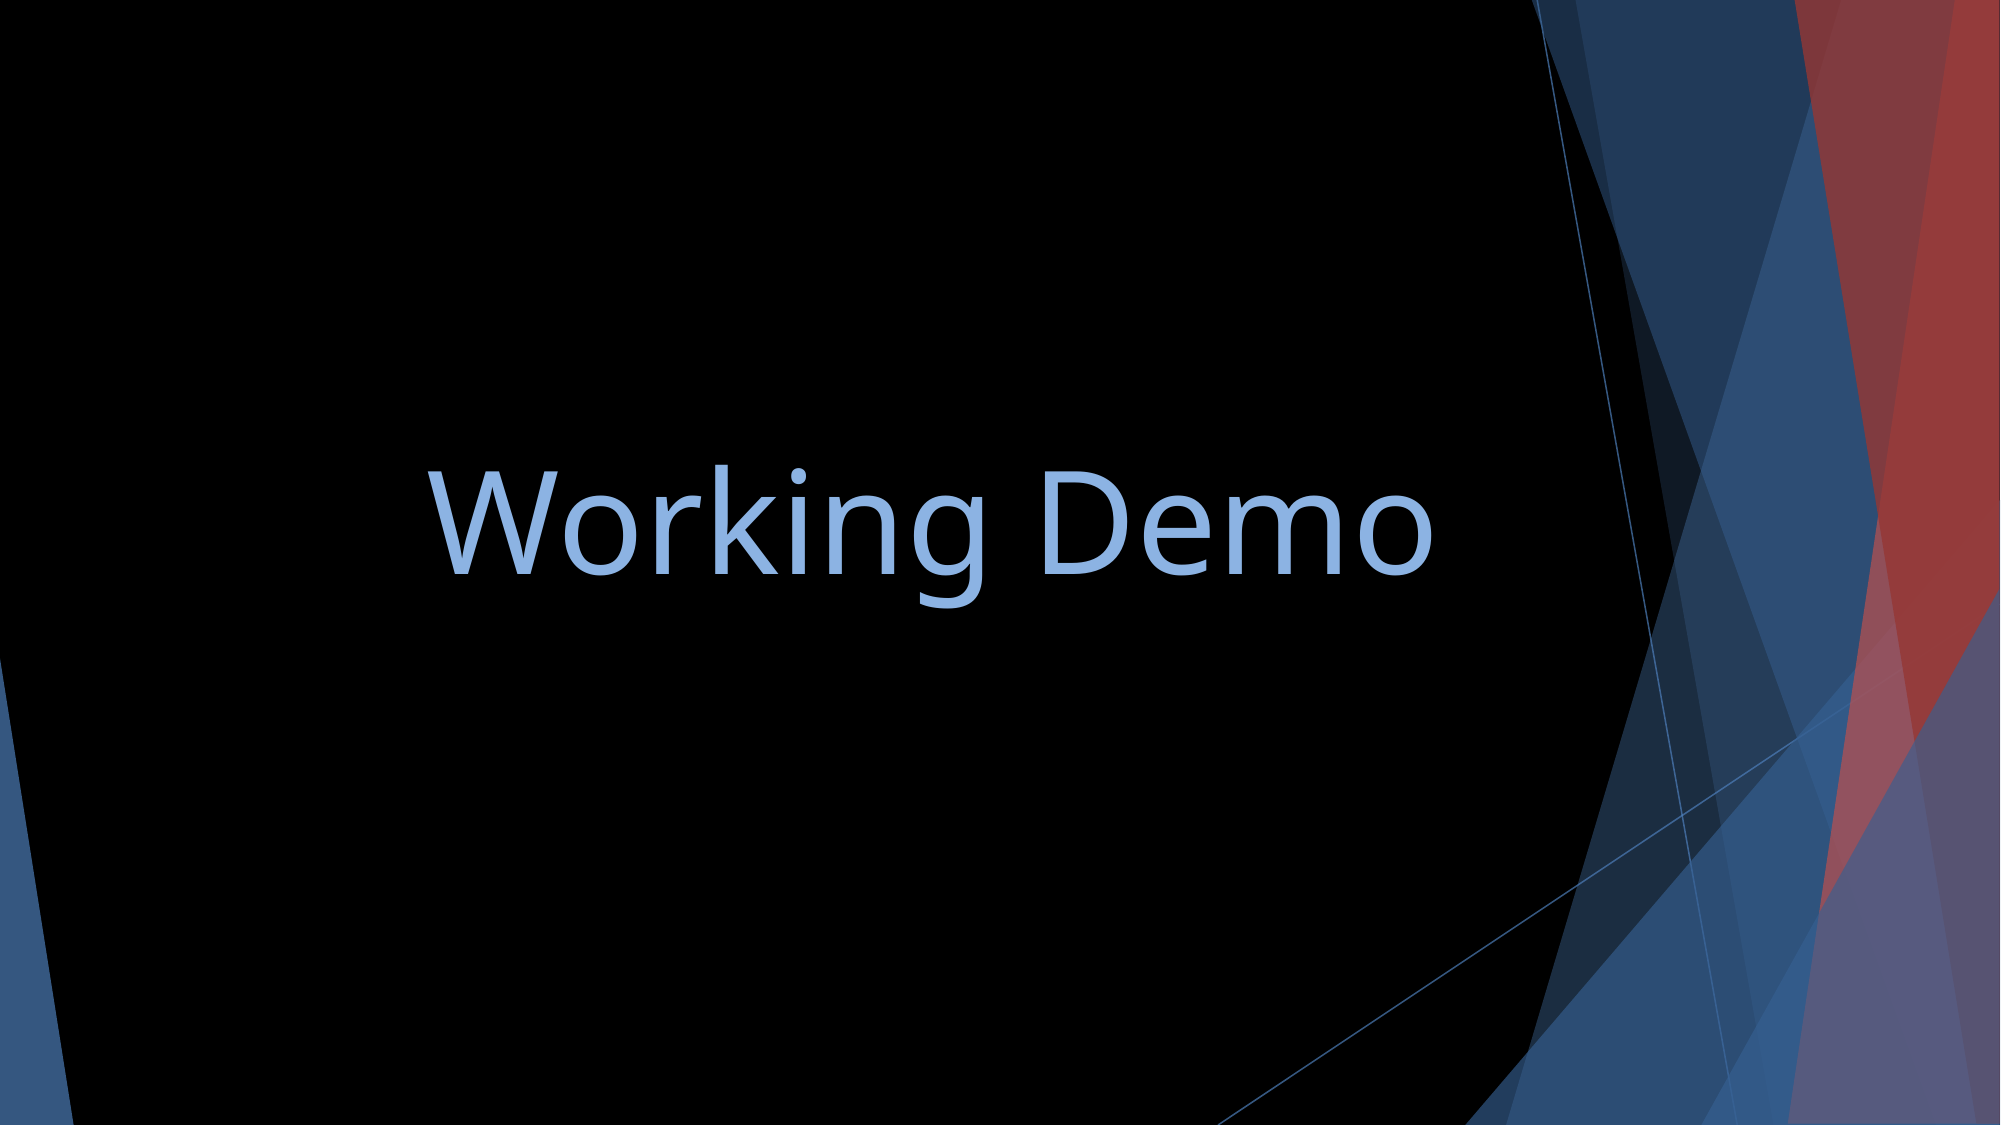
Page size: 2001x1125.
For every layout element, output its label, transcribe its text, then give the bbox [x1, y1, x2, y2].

title Working Demo [411, 422, 1499, 640]
